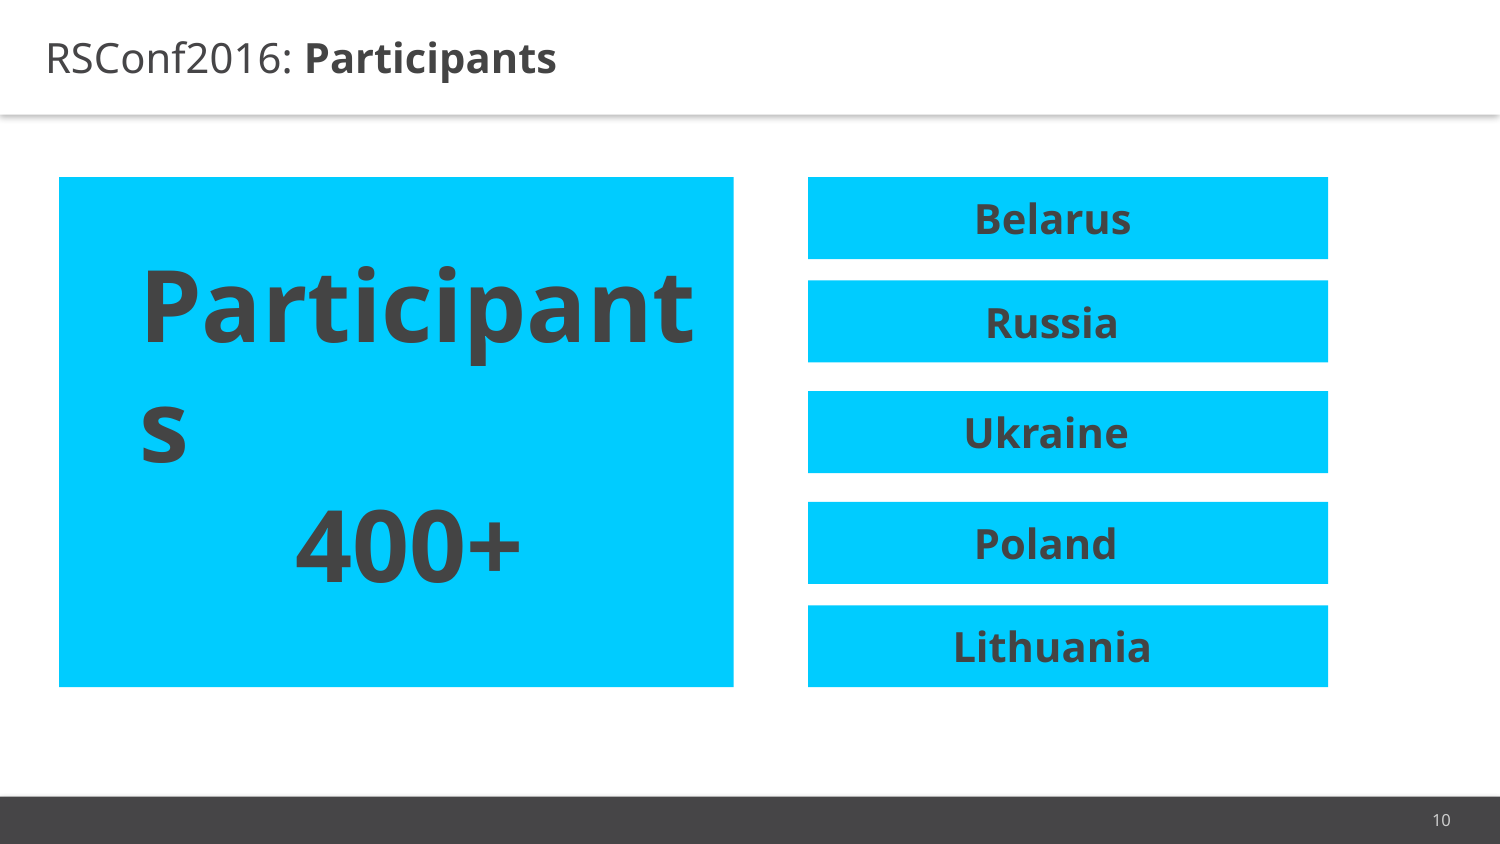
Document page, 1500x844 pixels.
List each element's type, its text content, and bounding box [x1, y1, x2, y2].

text_box Poland [808, 501, 1329, 584]
text_box Belarus [808, 177, 1329, 260]
text_box Ukraine [808, 391, 1329, 474]
text_box Russia [808, 280, 1329, 363]
text_box Lithuania [808, 605, 1329, 688]
list Participants 400+ [59, 177, 734, 688]
list RSConf2016: Participants [0, 0, 1500, 115]
